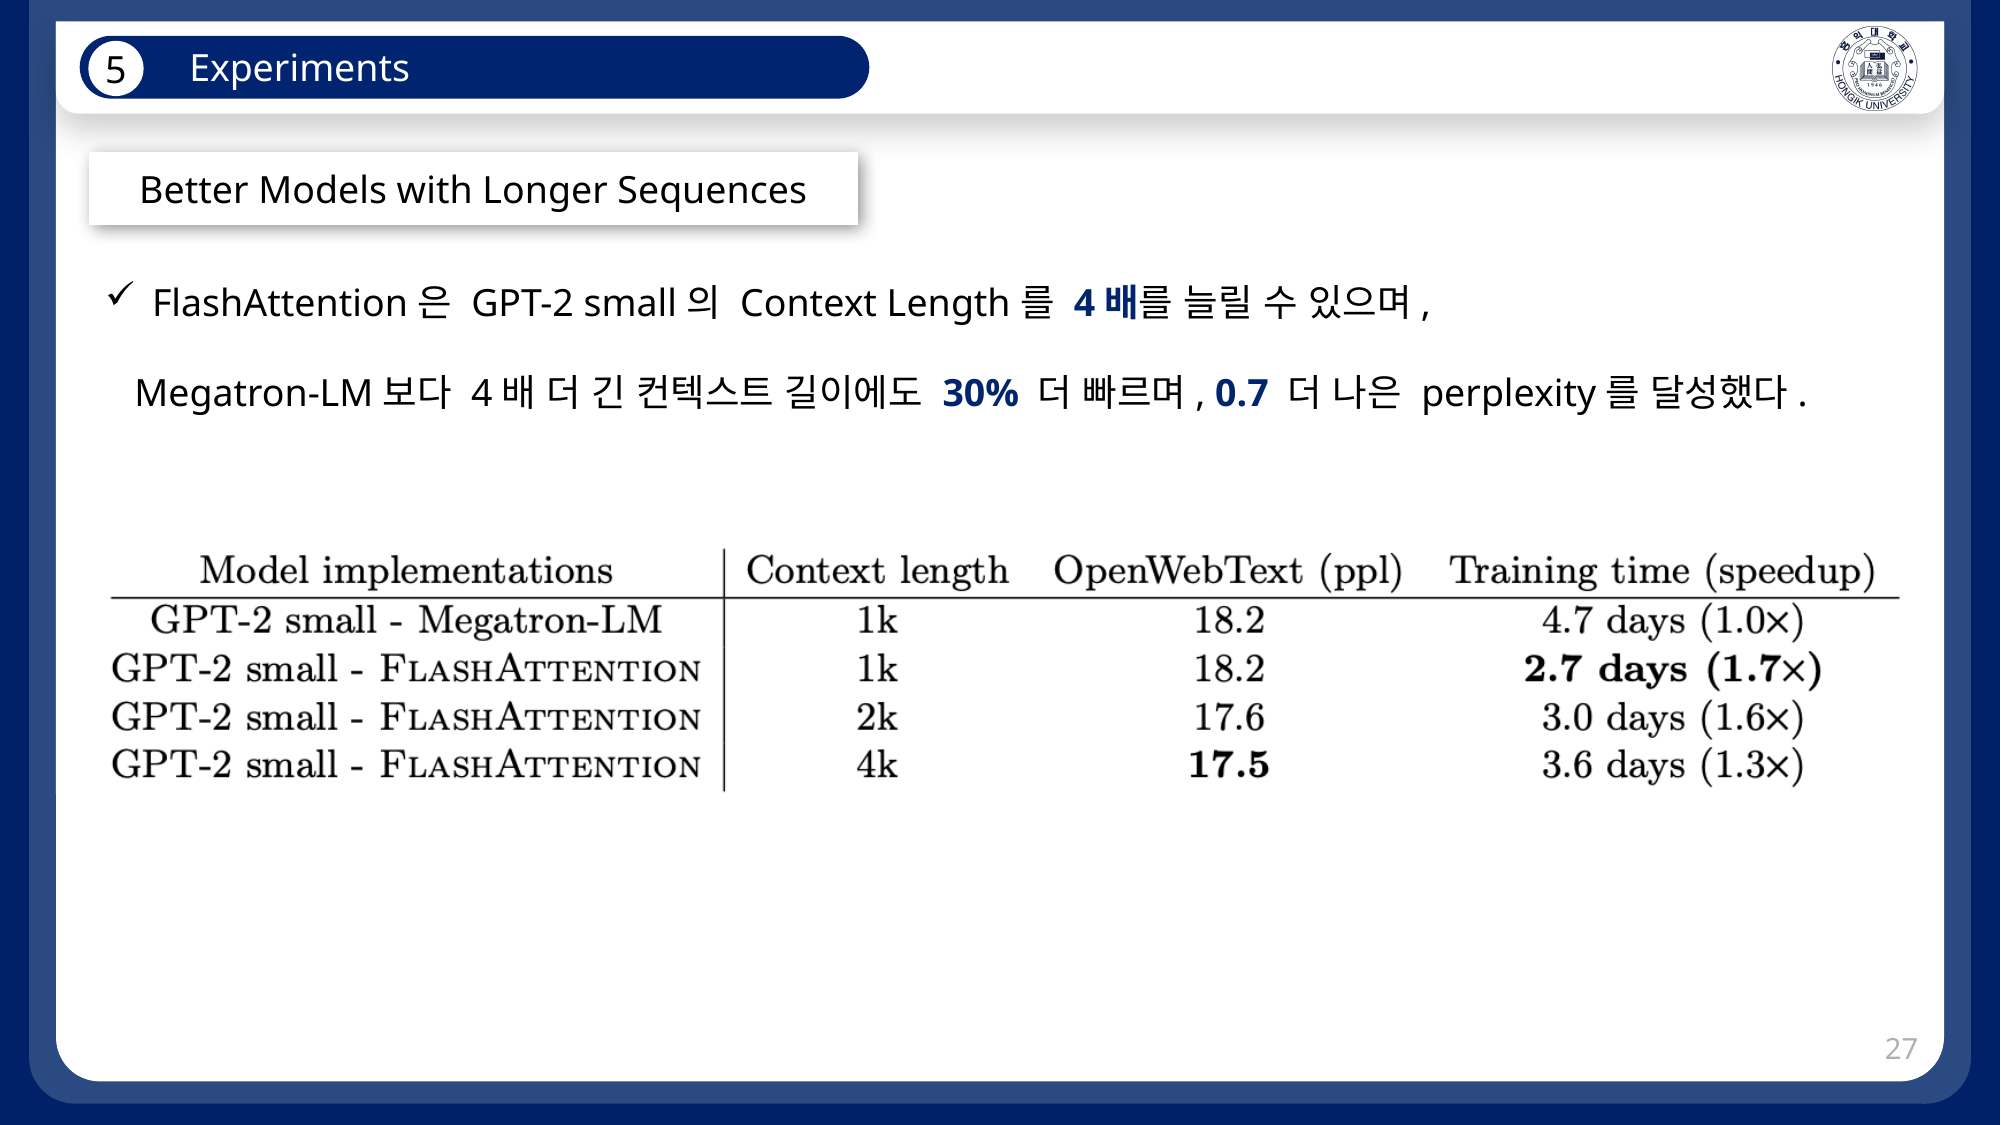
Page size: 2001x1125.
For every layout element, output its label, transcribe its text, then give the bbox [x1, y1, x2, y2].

text_box 5 [90, 38, 142, 99]
text_box Better Models with Longer Sequences [89, 152, 858, 225]
picture [83, 516, 1917, 805]
slide_number 26 [1453, 1020, 1934, 1081]
text_box FlashAttention은 GPT-2 small의 Context Length를 4배를 늘릴 수 있으며, Megatron-LM보다 4배 더 긴 컨텍스트 길이에도 30% 더 빠르며, 0.7 더 나은 perplexity를 달성했다. [90, 226, 1949, 422]
picture [1805, 0, 1943, 136]
text_box Experiments [174, 37, 680, 97]
